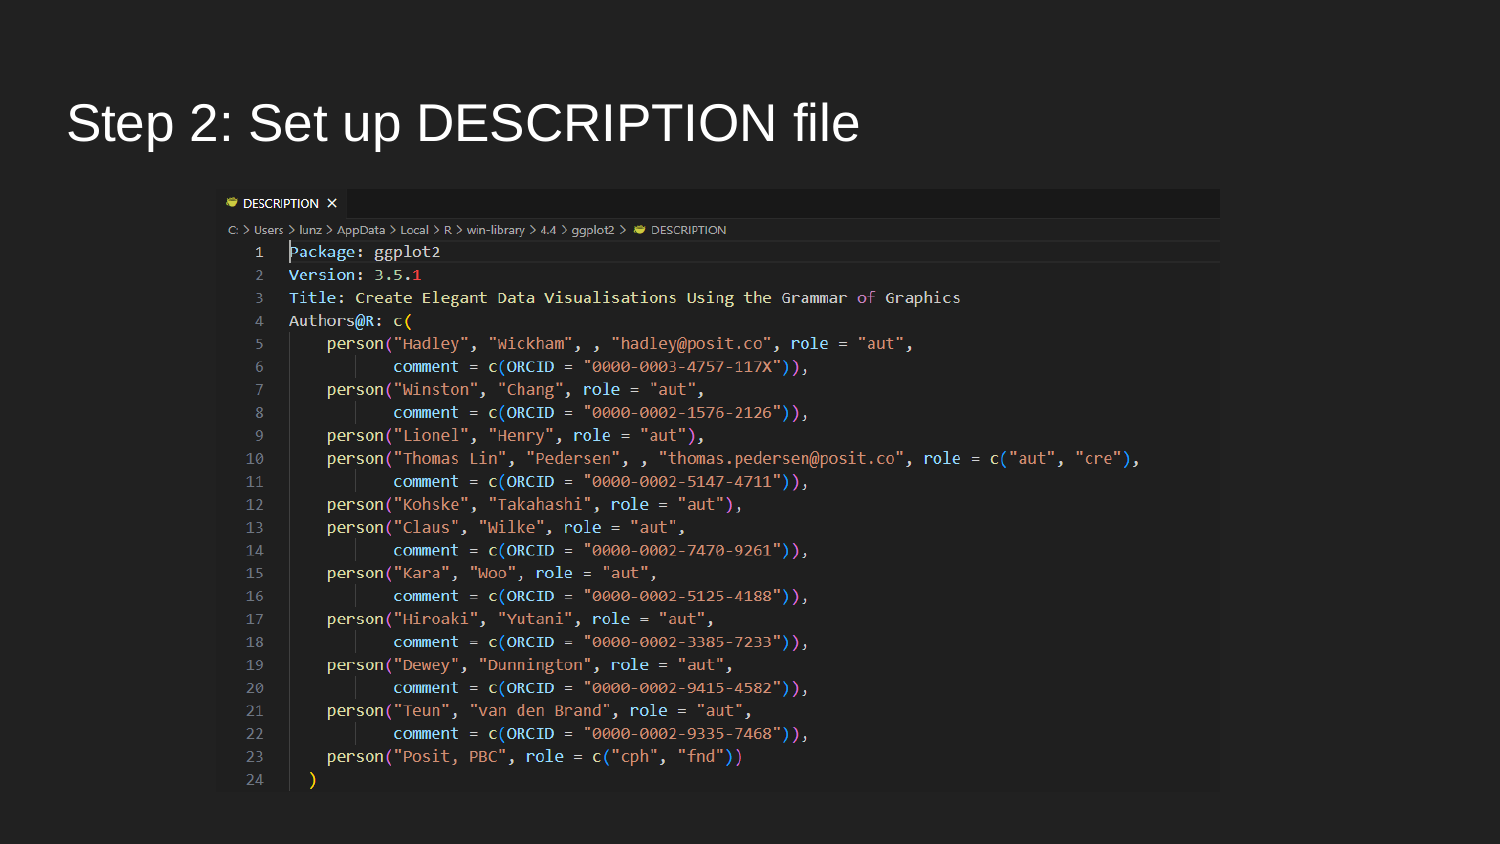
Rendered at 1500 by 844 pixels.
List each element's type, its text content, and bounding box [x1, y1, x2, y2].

picture [216, 189, 1220, 793]
title Step 2: Set up DESCRIPTION file [51, 72, 1449, 167]
